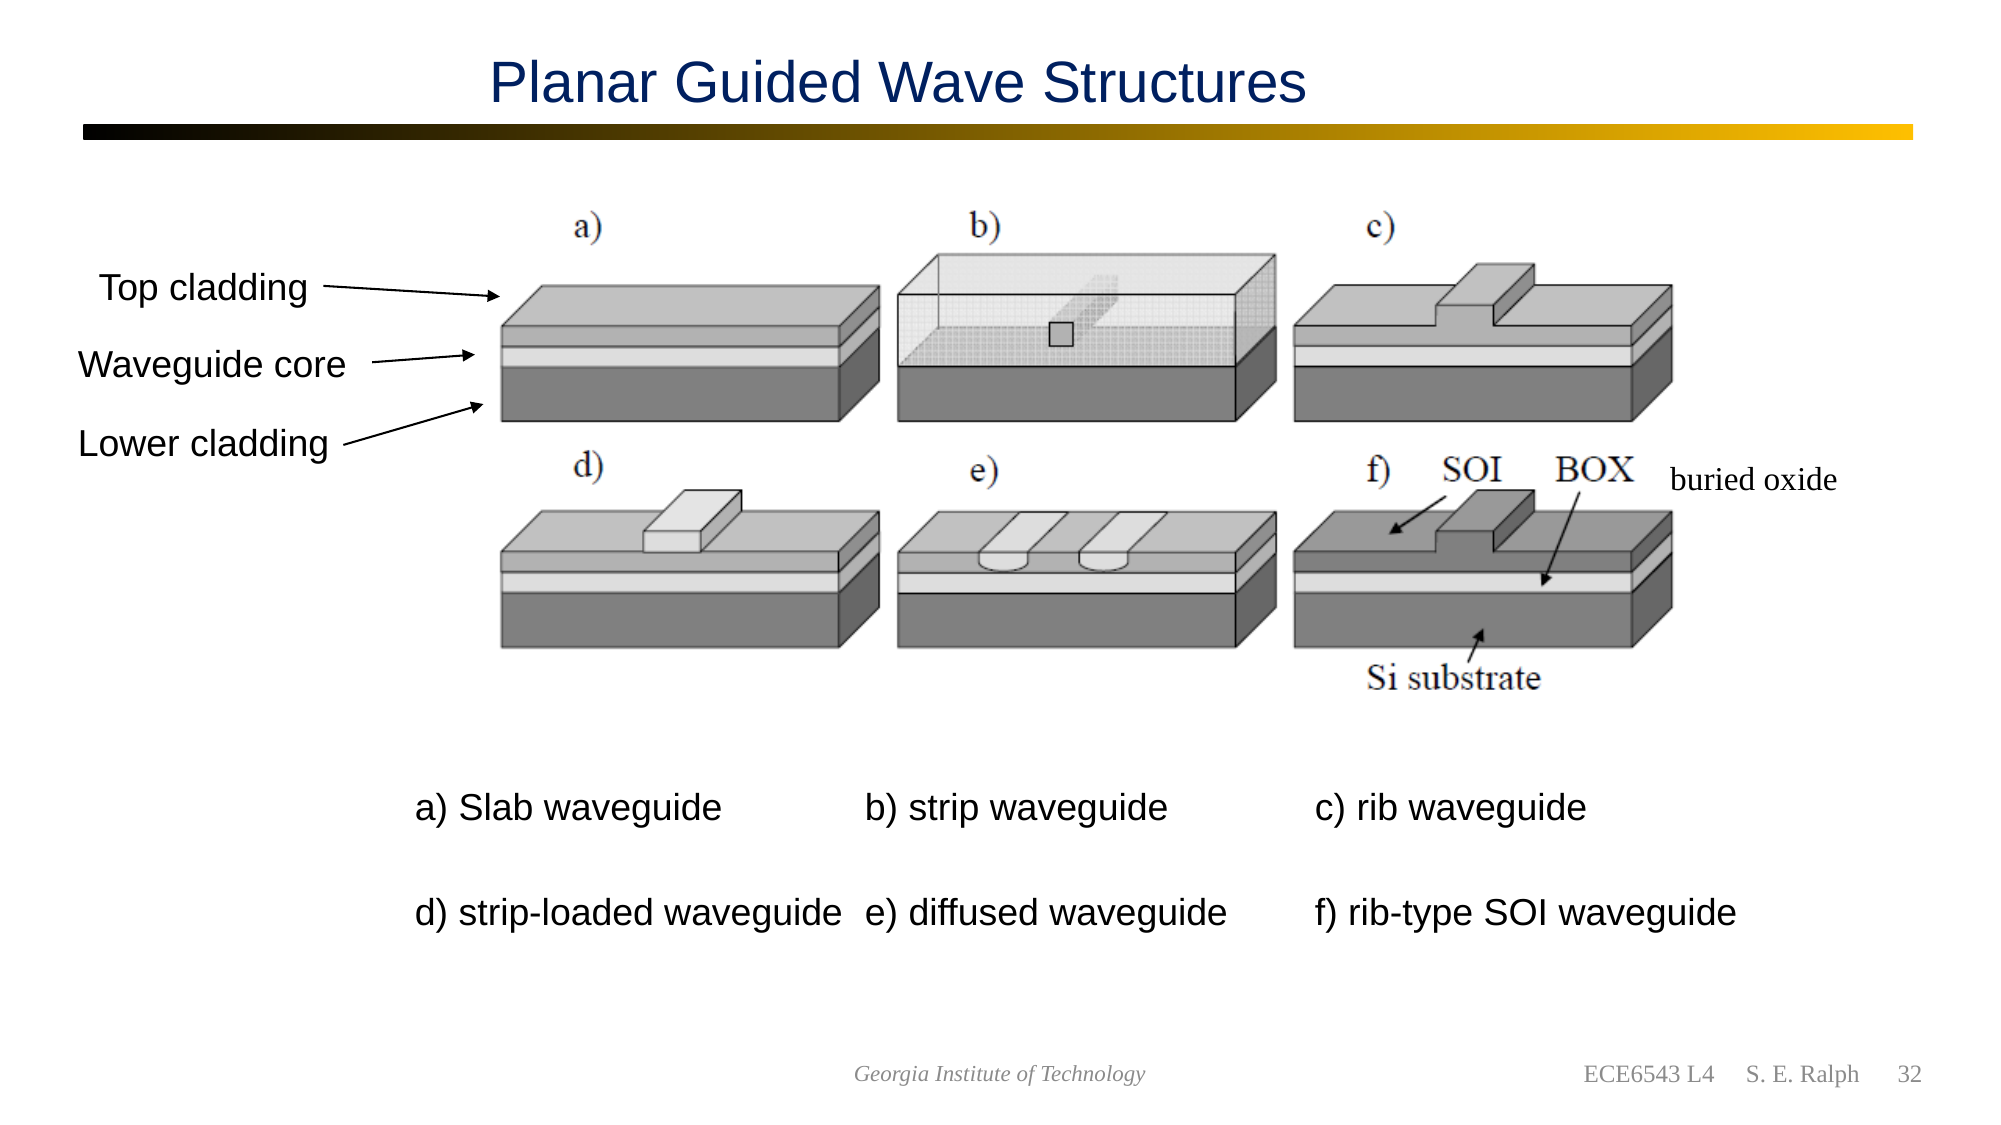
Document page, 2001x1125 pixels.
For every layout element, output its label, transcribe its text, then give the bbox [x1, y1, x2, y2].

title Planar Guided Wave Structures [311, 11, 1488, 123]
text_box Waveguide core [63, 332, 373, 393]
text_box buried oxide [1710, 449, 1862, 505]
text_box Lower cladding [63, 411, 345, 472]
picture [480, 200, 1705, 727]
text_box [324, 286, 501, 297]
footer Georgia Institute of Technology [662, 1042, 1338, 1103]
text_box Top cladding [83, 256, 324, 316]
slide_number ECE6543 L4 S. E. Ralph 32 [1449, 1042, 1938, 1103]
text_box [373, 354, 476, 363]
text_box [343, 403, 484, 446]
list a) Slab waveguide b) strip waveguide c) rib waveguide d) strip-loaded waveguide e) diffused waveguide f) rib-type SOI waveguide [399, 775, 1786, 957]
